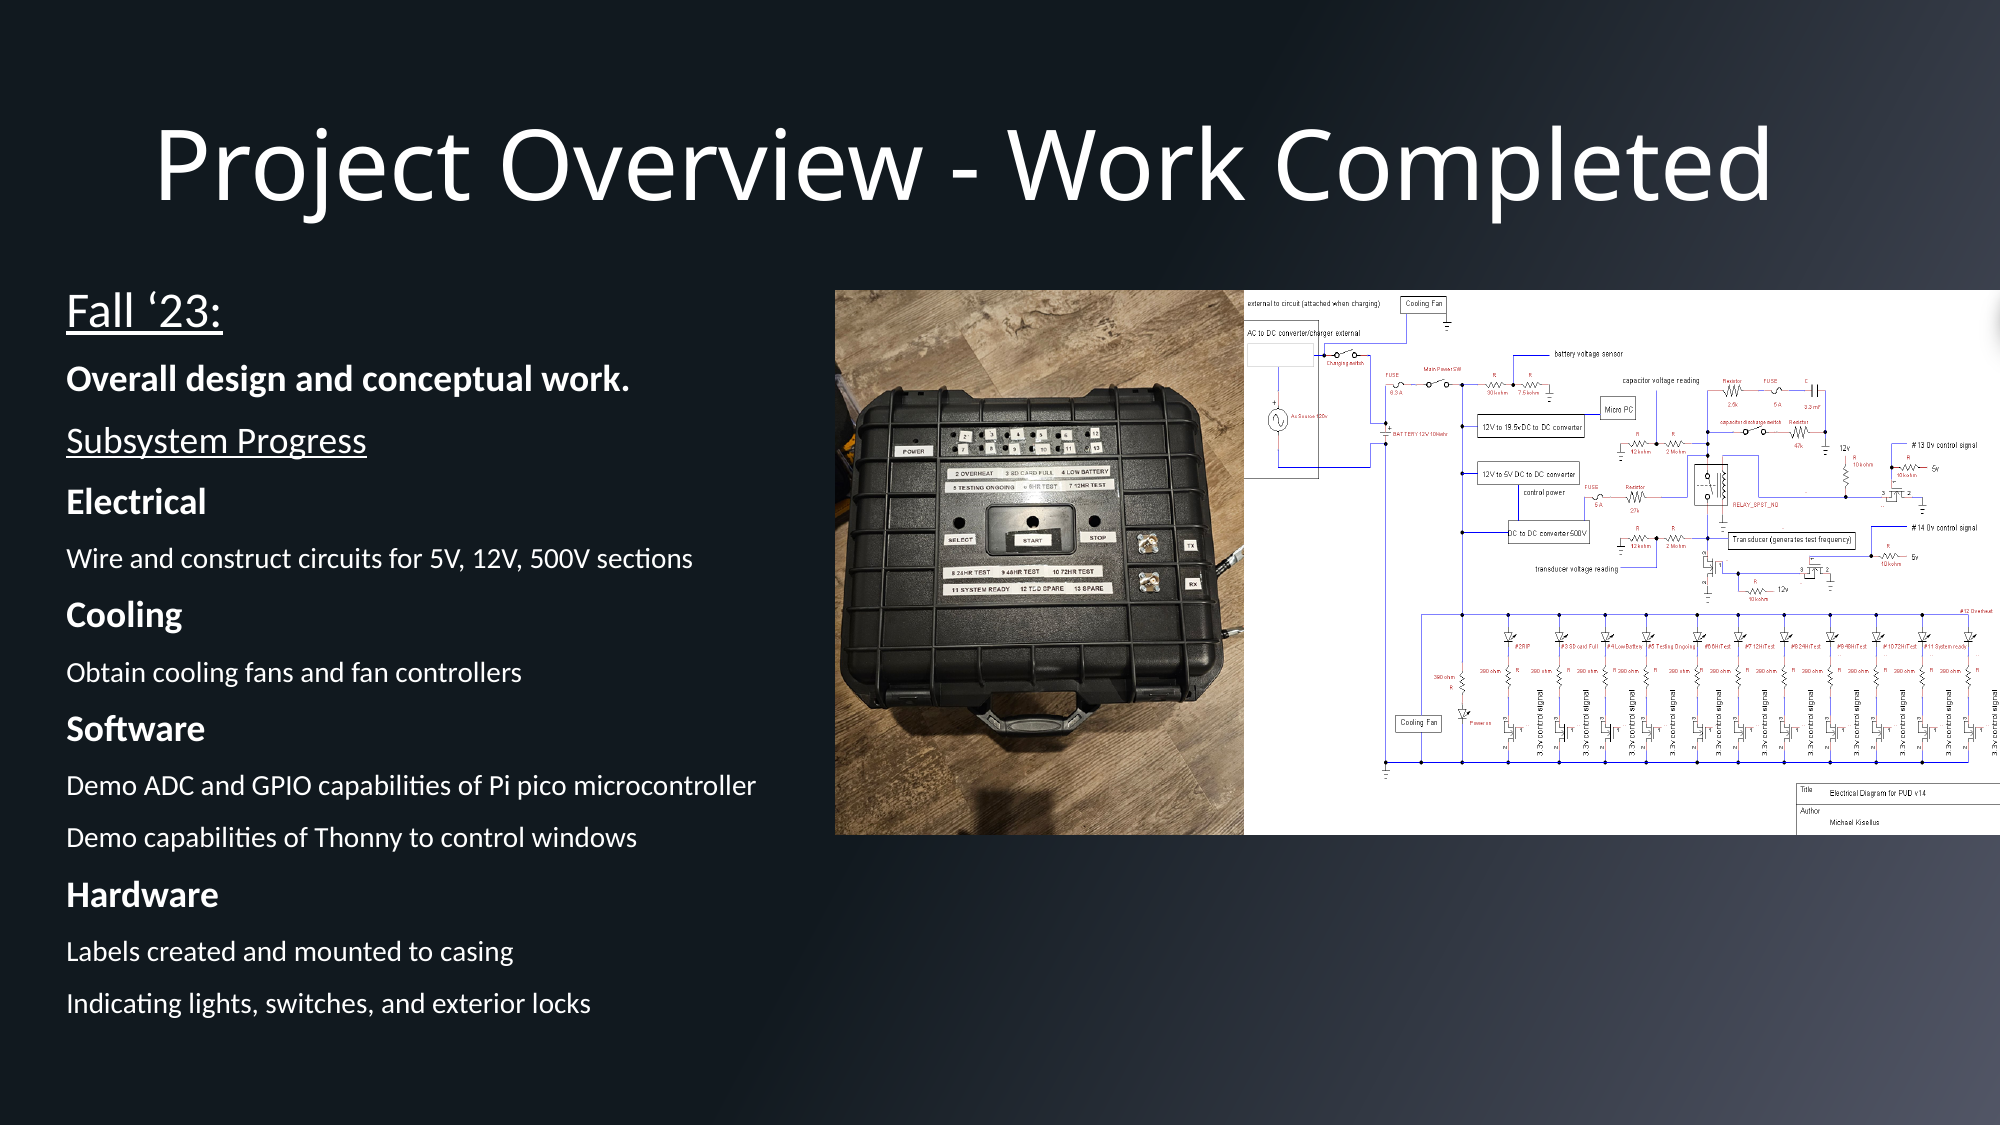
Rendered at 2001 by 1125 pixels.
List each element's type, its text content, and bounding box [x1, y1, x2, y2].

list Fall ‘23: Overall design and conceptual work. Subsystem Progress Electrical Wire and construct circuits for 5V, 12V, 500V sections Cooling Obtain cooling fans and fan controllers Software Demo ADC and GPIO capabilities of Pi pico microcontroller Demo capabilities of Thonny to control windows Hardware Labels created and mounted to casing Indicating lights, switches, and exterior locks [13, 277, 1598, 1110]
picture [835, 290, 2000, 835]
title Project Overview - Work Completed [137, 59, 1863, 278]
